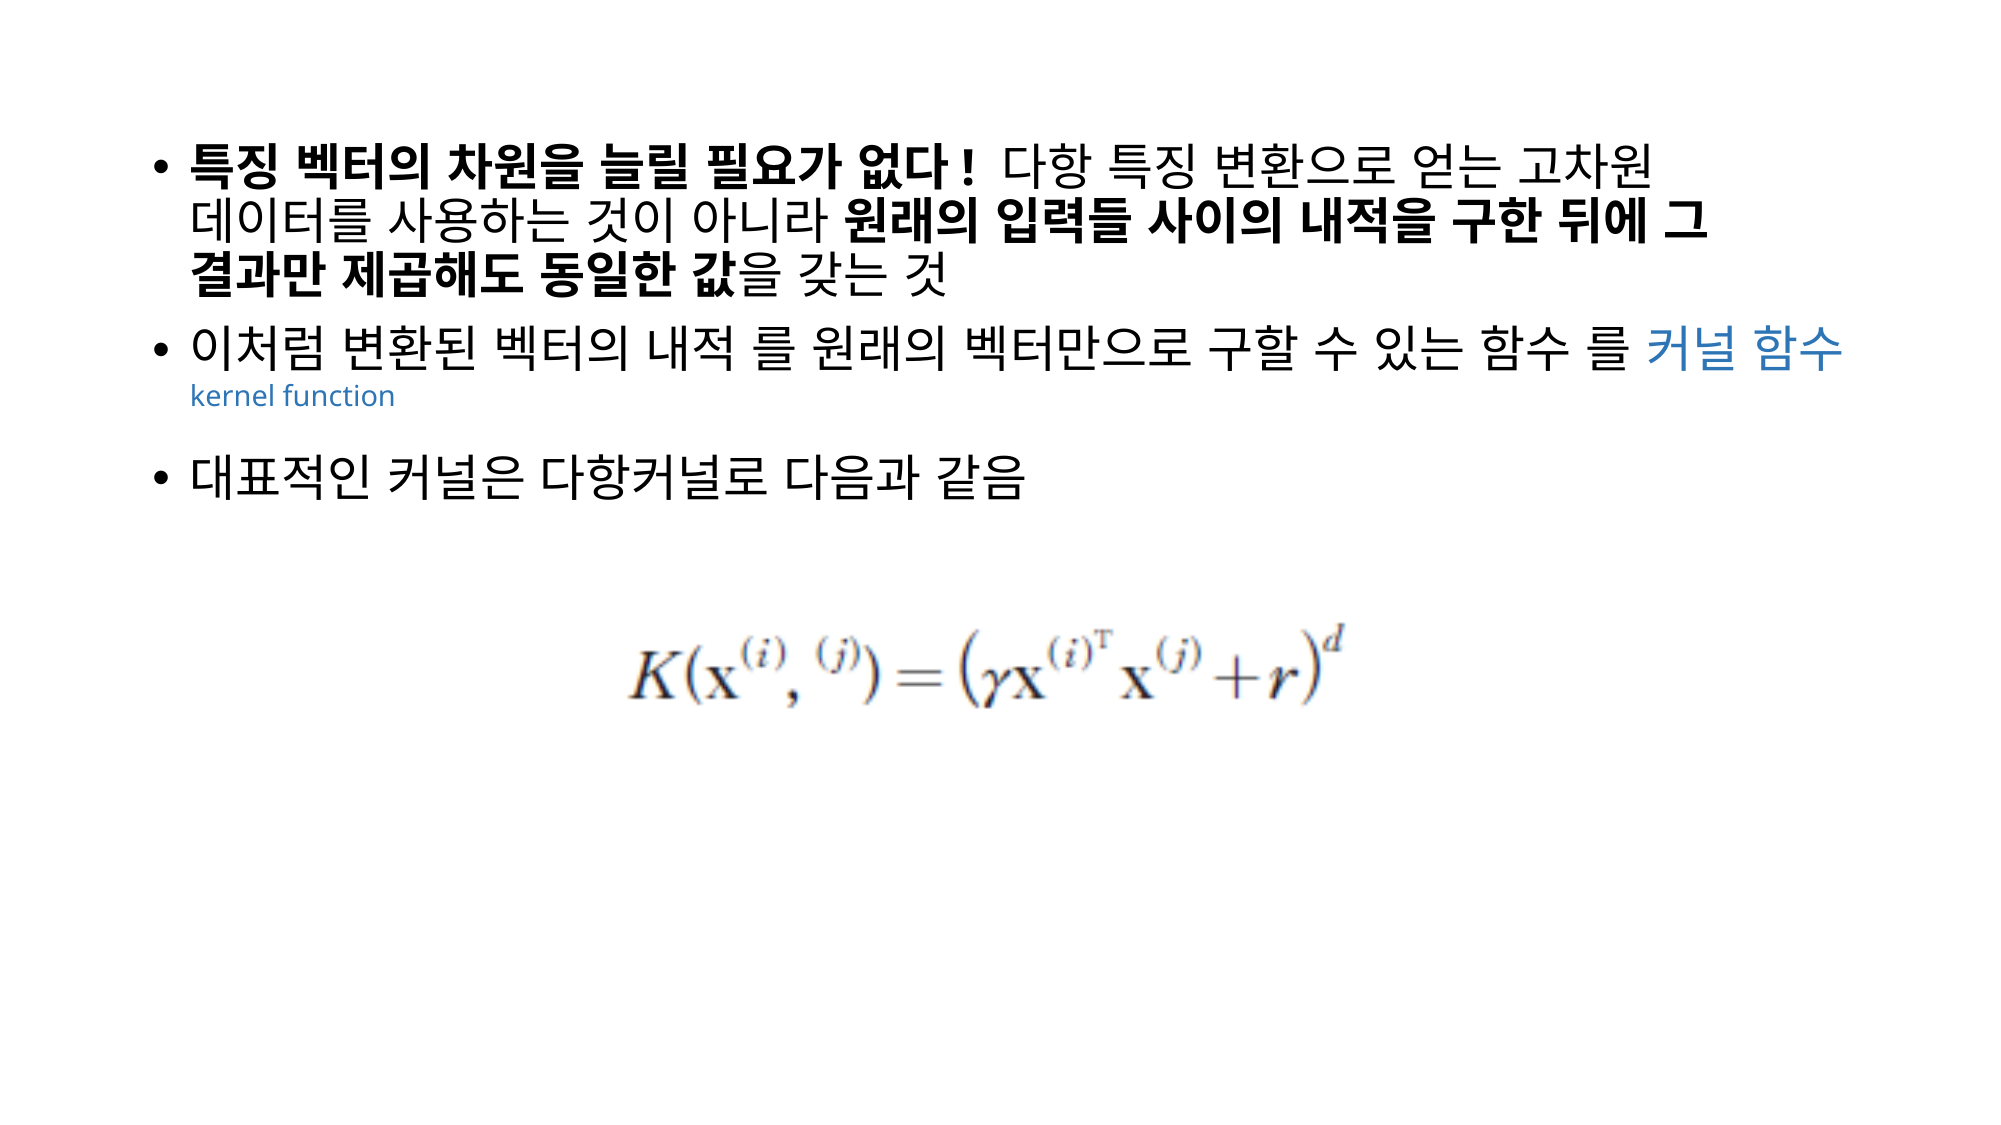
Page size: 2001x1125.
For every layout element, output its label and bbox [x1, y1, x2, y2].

picture [626, 593, 1374, 734]
